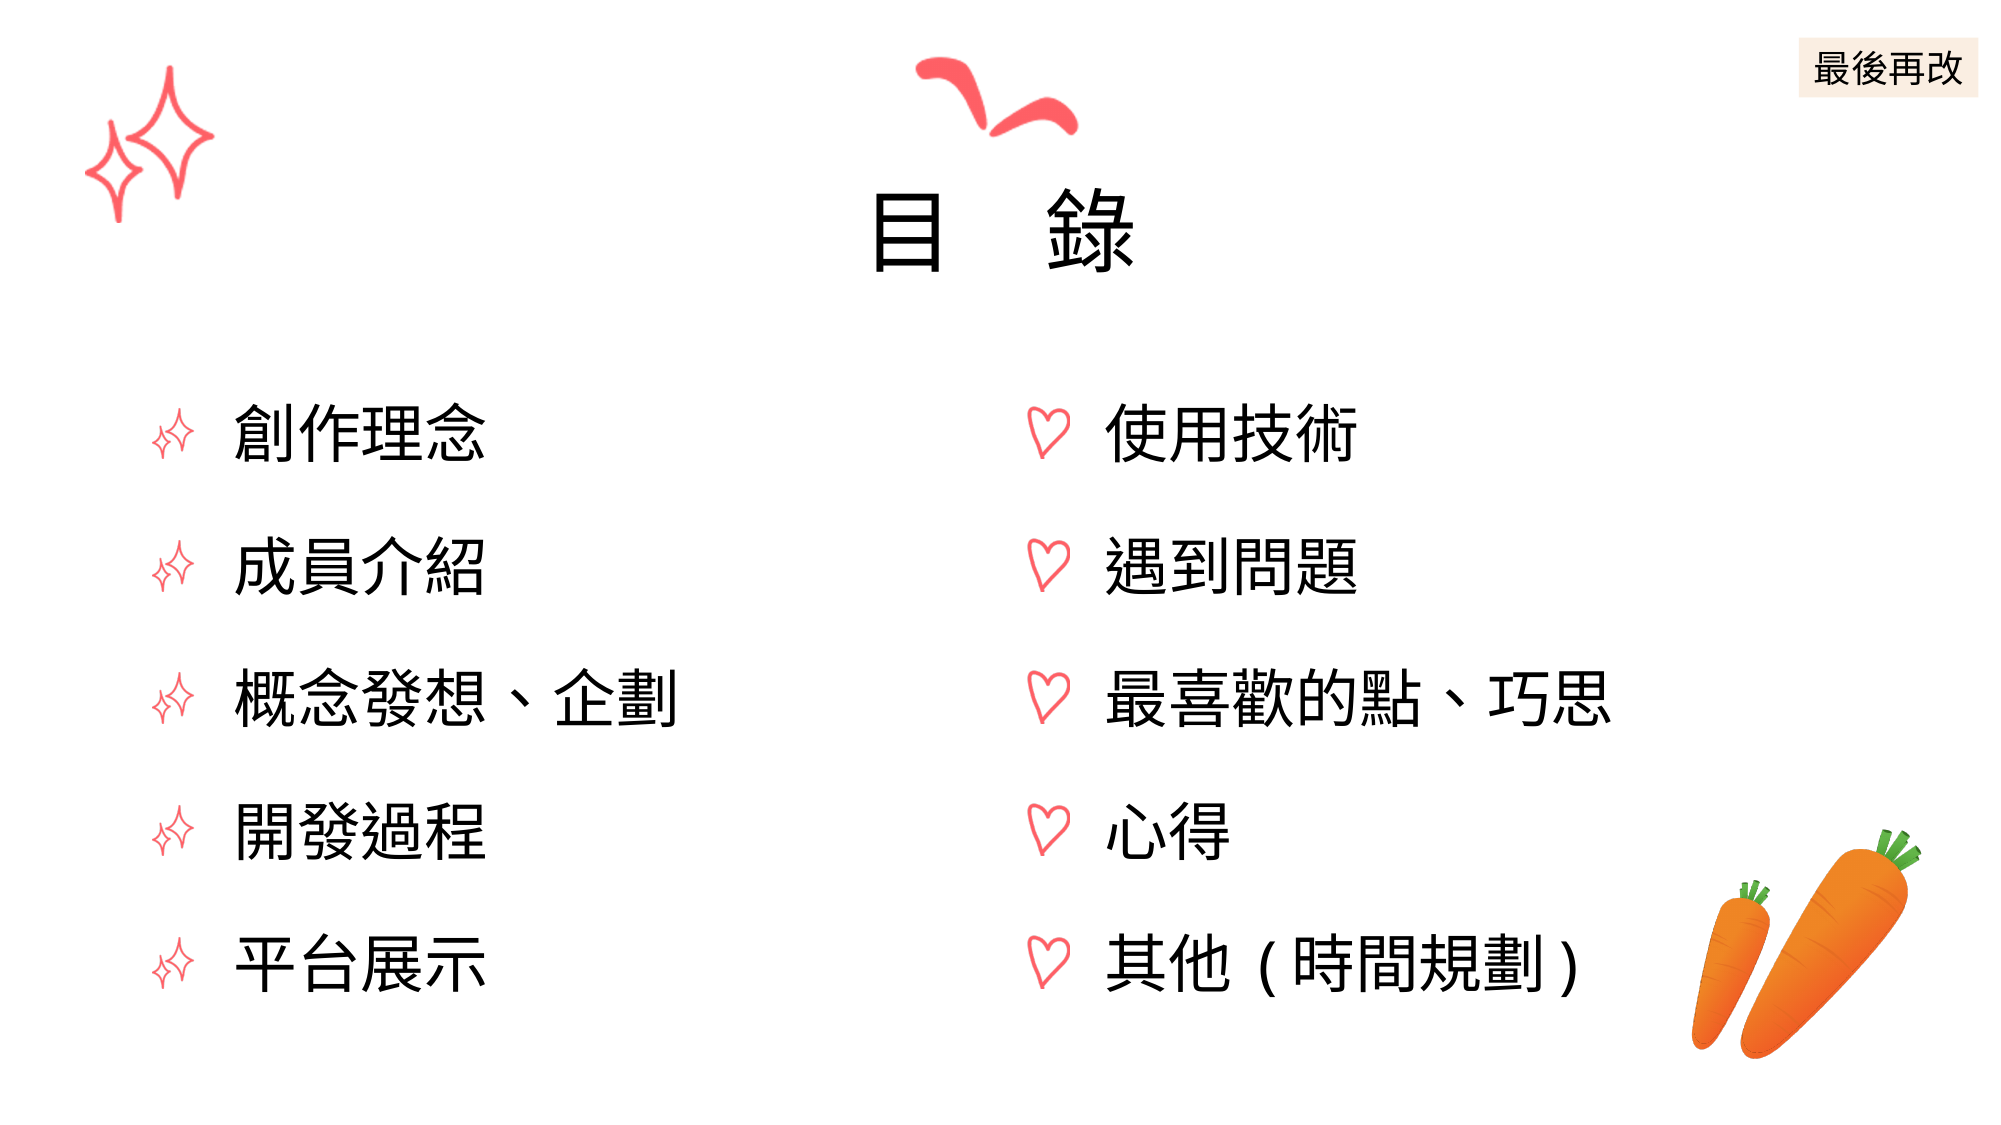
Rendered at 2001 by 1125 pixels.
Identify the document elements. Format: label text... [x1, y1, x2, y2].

list 使用技術 遇到問題 最喜歡的點、巧思 心得 其他 (時間規劃) [1012, 348, 1863, 1014]
text_box 目 錄 [137, 126, 1863, 345]
picture [1027, 803, 1070, 856]
text_box 最後再改 [1798, 37, 1979, 98]
picture [1674, 809, 1942, 1082]
list 創作理念 成員介紹 概念發想、企劃 開發過程 平台展示 [137, 348, 988, 1014]
picture [152, 538, 199, 592]
picture [1027, 538, 1070, 592]
picture [1027, 935, 1070, 989]
picture [152, 670, 199, 724]
picture [914, 49, 1083, 141]
picture [152, 406, 199, 459]
picture [1027, 670, 1070, 724]
picture [85, 59, 230, 223]
picture [152, 935, 199, 989]
picture [1027, 406, 1070, 459]
picture [152, 803, 199, 856]
